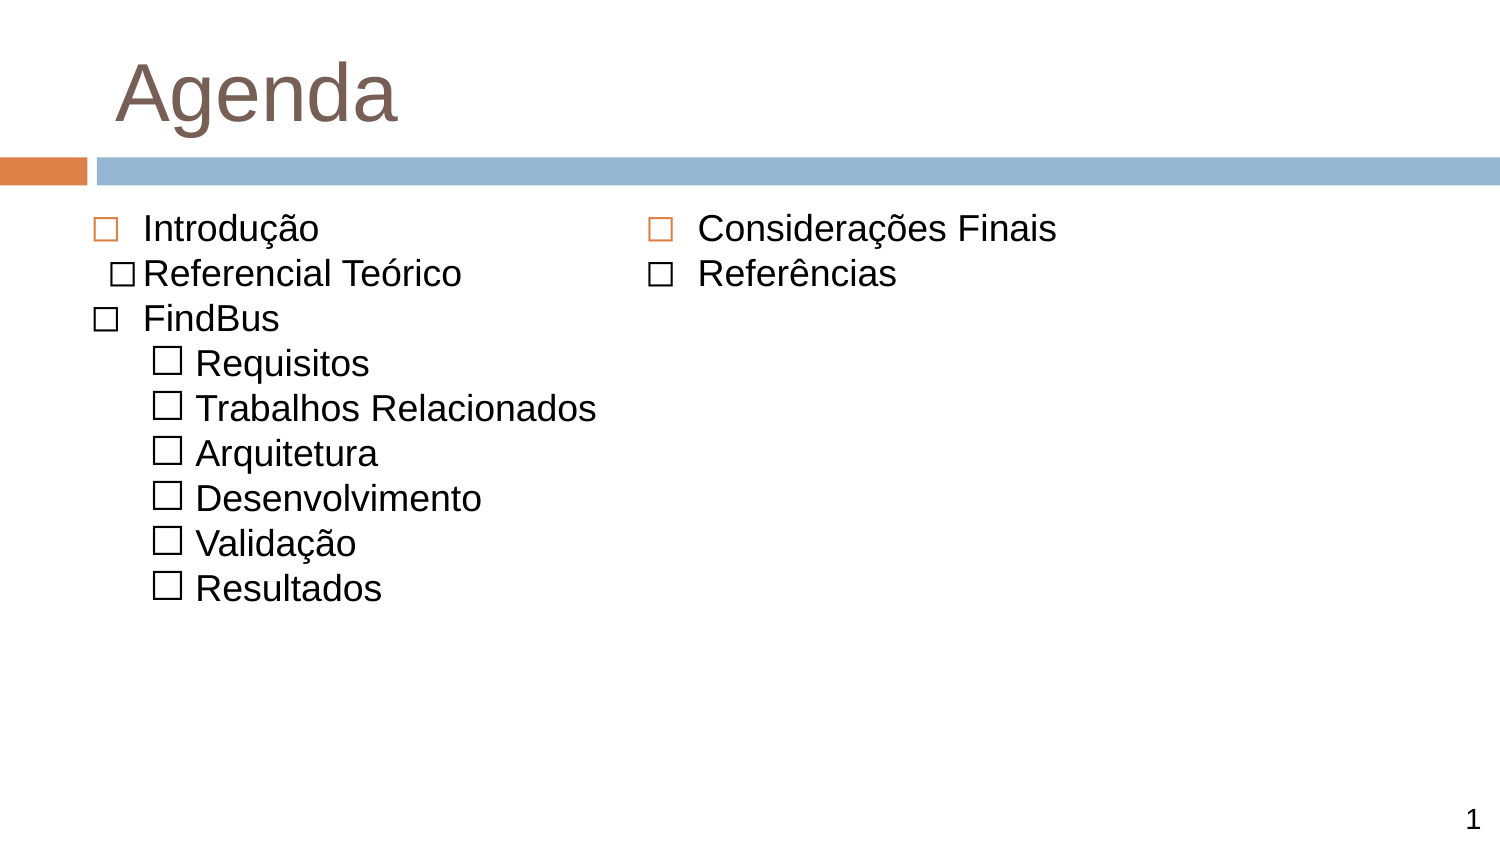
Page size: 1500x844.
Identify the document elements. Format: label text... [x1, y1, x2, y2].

list Considerações Finais Referências [630, 196, 1460, 751]
list Introdução Referencial Teórico FindBus Requisitos Trabalhos Relacionados Arquitetura Desenvolvimento Validação Resultados [75, 196, 630, 751]
title Agenda [100, 28, 1438, 150]
text_box 1 [1450, 785, 1500, 832]
